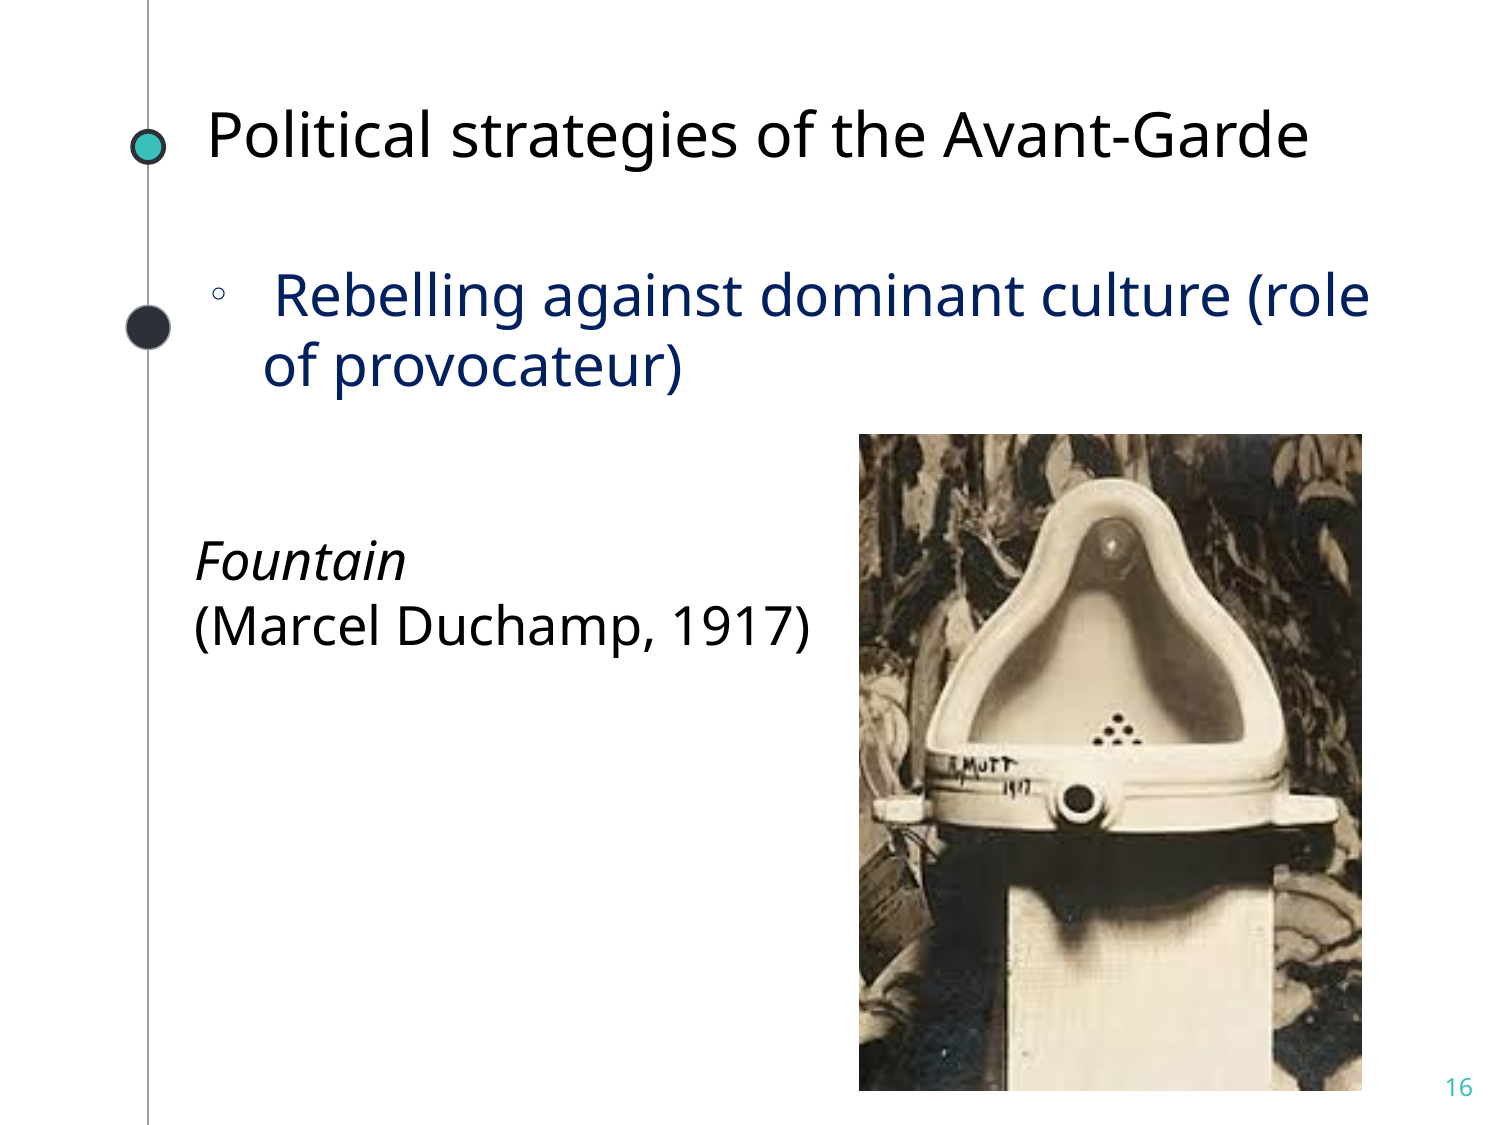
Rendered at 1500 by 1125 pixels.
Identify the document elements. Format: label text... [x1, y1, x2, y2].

picture [859, 433, 1363, 1091]
text_box Fountain (Marcel Duchamp, 1917) [179, 518, 849, 664]
title Political strategies of the Avant-Garde [191, 109, 1500, 185]
slide_number 16 [1398, 1056, 1489, 1125]
list Rebelling against dominant culture (role of provocateur) [191, 243, 1436, 409]
